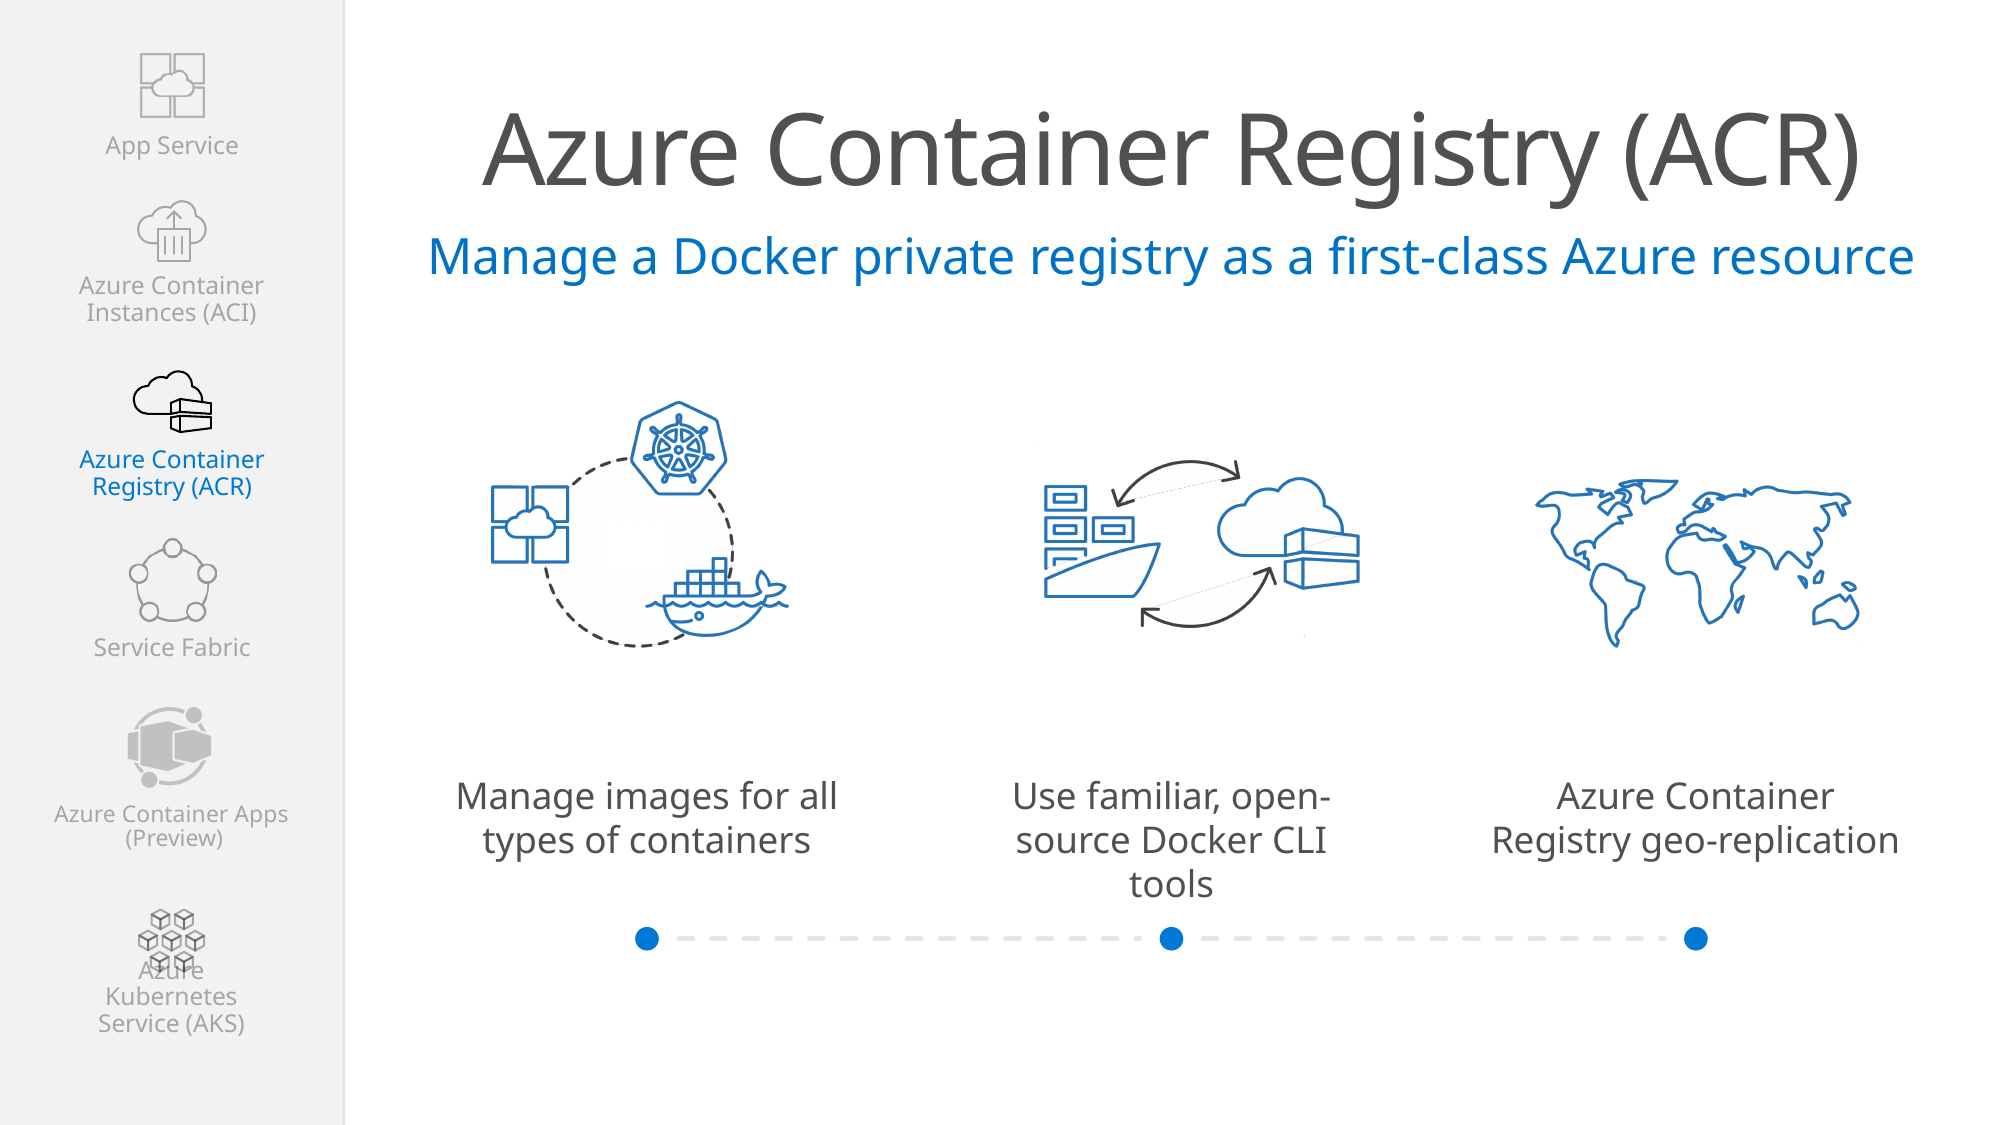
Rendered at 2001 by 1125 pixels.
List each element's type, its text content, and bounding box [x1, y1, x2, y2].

text_box Azure Container Registry (ACR) [62, 431, 283, 517]
text_box Azure Container Registry geo-replication [1461, 749, 1931, 885]
text_box [1683, 926, 1709, 952]
text_box [0, 0, 342, 1125]
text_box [1524, 469, 1867, 652]
text_box Manage images for all types of containers [410, 749, 884, 885]
text_box Azure Container Registry (ACR) [345, 84, 2000, 200]
text_box Azure Container Instances (ACI) [61, 261, 282, 343]
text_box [477, 395, 807, 702]
text_box Azure Container Apps (Preview) [25, 795, 324, 860]
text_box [132, 369, 213, 434]
text_box Manage a Docker private registry as a first-class Azure resource [345, 200, 2000, 309]
text_box [634, 926, 660, 952]
text_box [1158, 929, 1185, 952]
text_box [136, 199, 208, 263]
text_box Use familiar, open-source Docker CLI tools [946, 749, 1397, 929]
text_box Azure Kubernetes Service (AKS) [61, 972, 282, 1054]
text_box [62, 534, 282, 677]
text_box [1034, 431, 1381, 645]
text_box App Service [62, 112, 283, 176]
picture [138, 51, 207, 120]
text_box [137, 907, 206, 974]
picture [116, 701, 219, 791]
